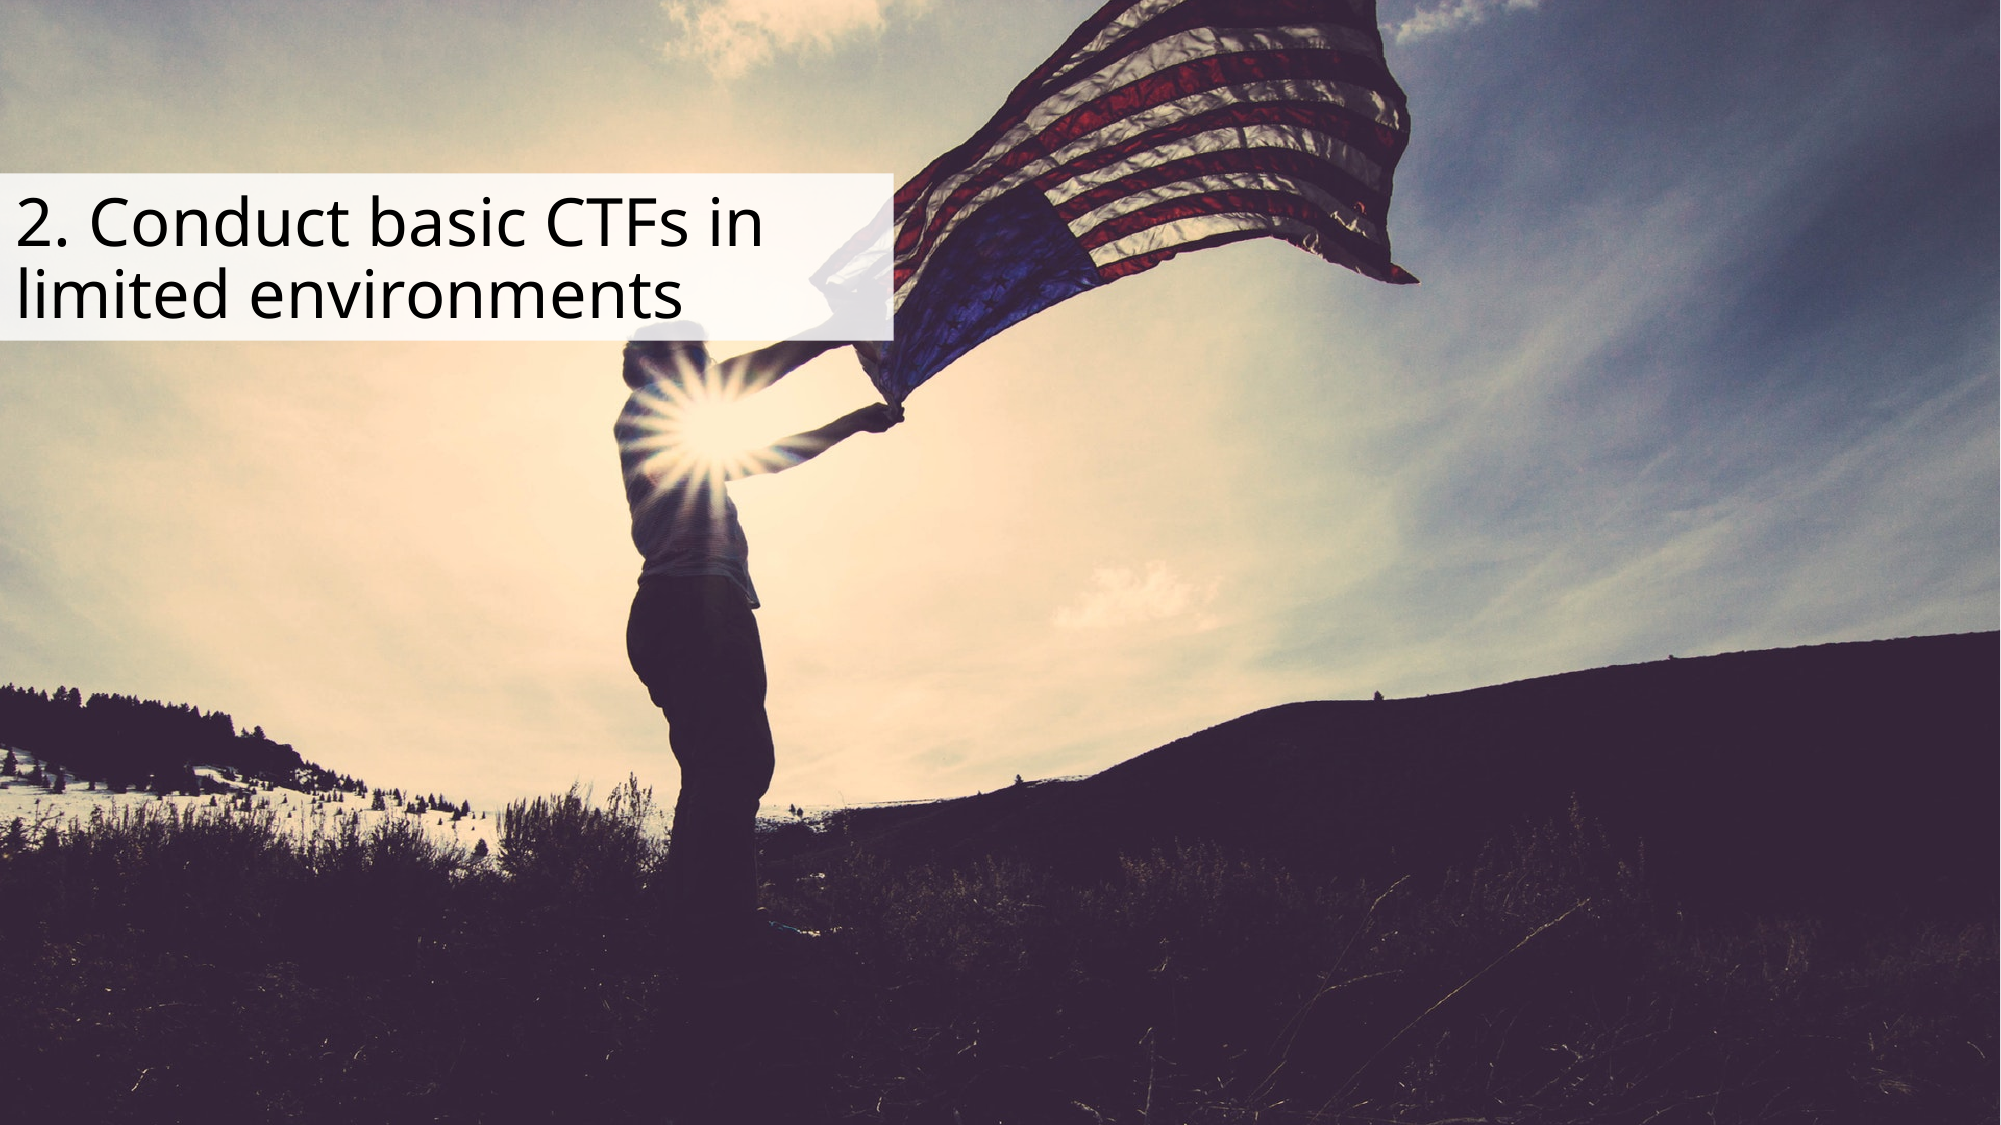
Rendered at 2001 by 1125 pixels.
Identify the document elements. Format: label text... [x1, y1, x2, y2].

picture [0, 0, 2001, 1125]
title 2. Conduct basic CTFs in limited environments [0, 173, 894, 341]
